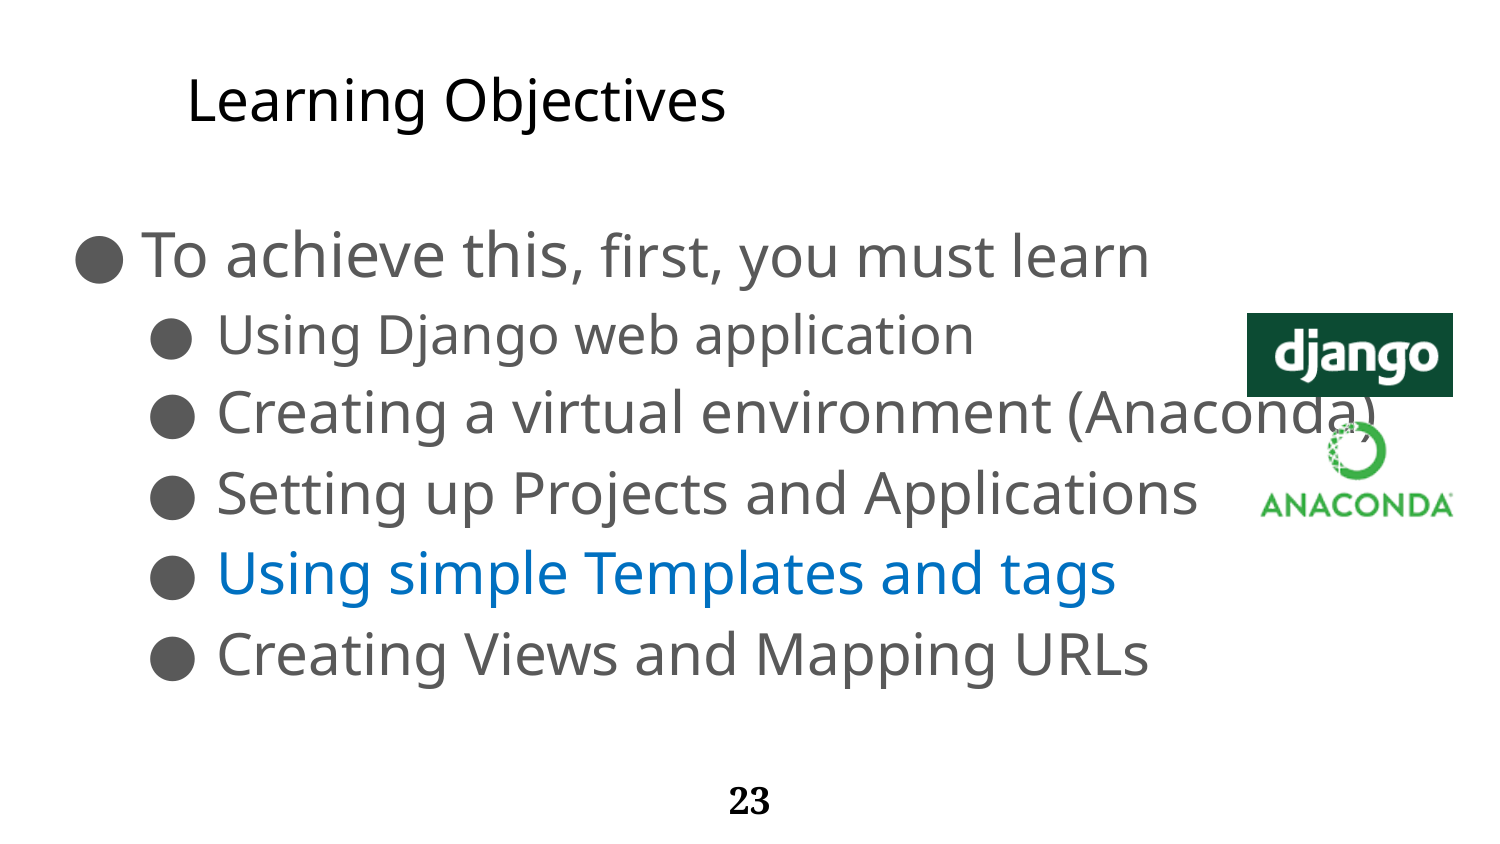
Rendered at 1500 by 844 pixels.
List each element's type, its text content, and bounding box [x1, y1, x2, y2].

picture [1259, 420, 1457, 519]
picture [1247, 313, 1454, 398]
text_box 23 [575, 756, 925, 835]
title Learning Objectives [171, 48, 1449, 143]
list To achieve this, first, you must learn Using Django web application Creating a virtual environment (Anaconda) Setting up Projects and Applications Using simple Templates and tags Creating Views and Mapping URLs [51, 189, 1449, 750]
